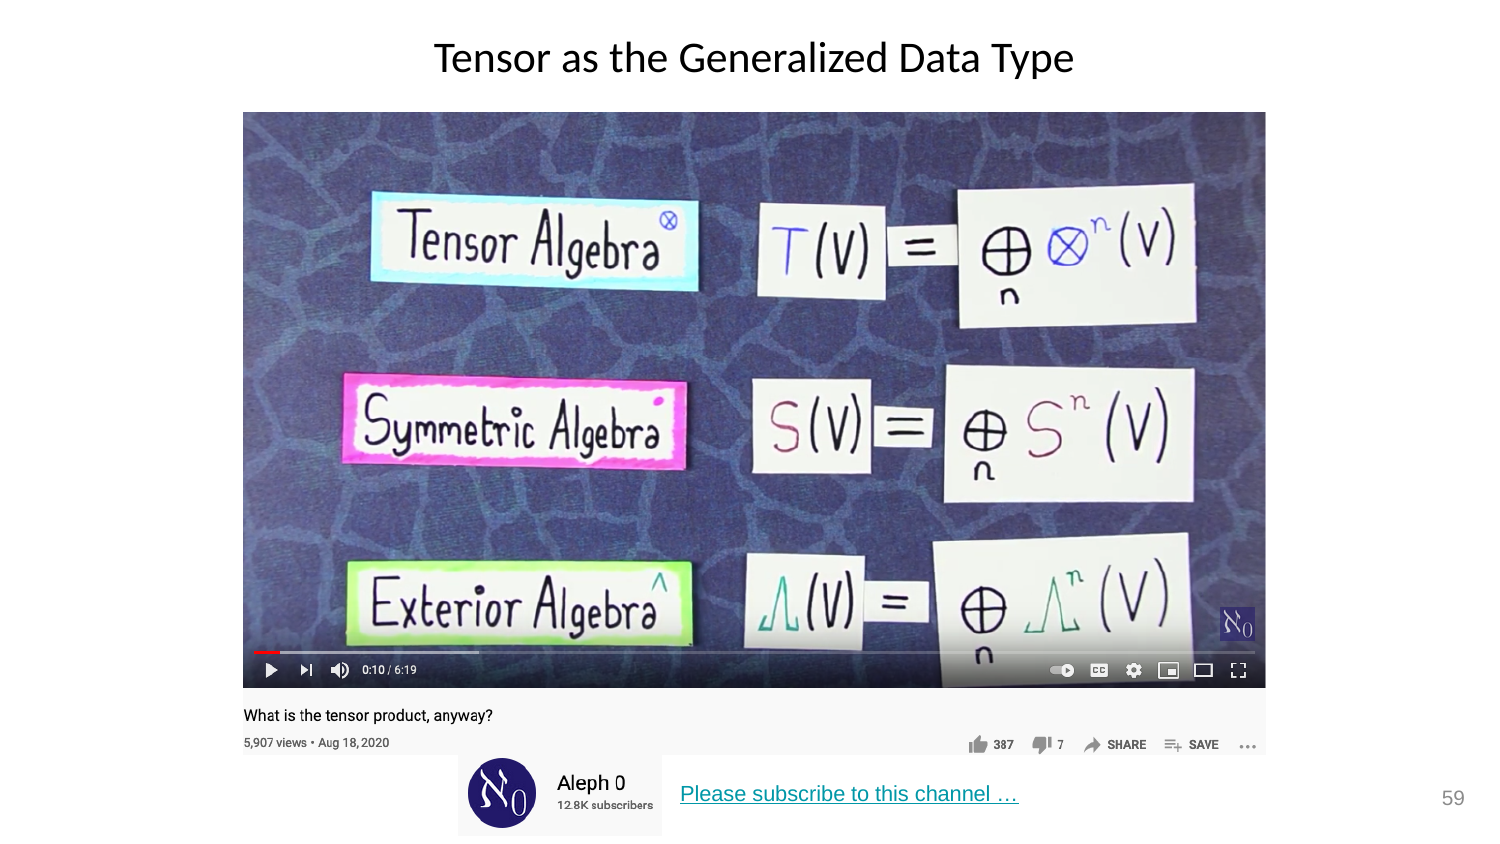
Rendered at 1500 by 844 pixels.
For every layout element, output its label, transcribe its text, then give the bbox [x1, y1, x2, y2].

slide_number 59 [1389, 764, 1480, 830]
picture [242, 112, 1267, 836]
text_box Please subscribe to this channel … [666, 772, 1034, 814]
text_box Tensor as the Generalized Data Type [418, 21, 1091, 89]
